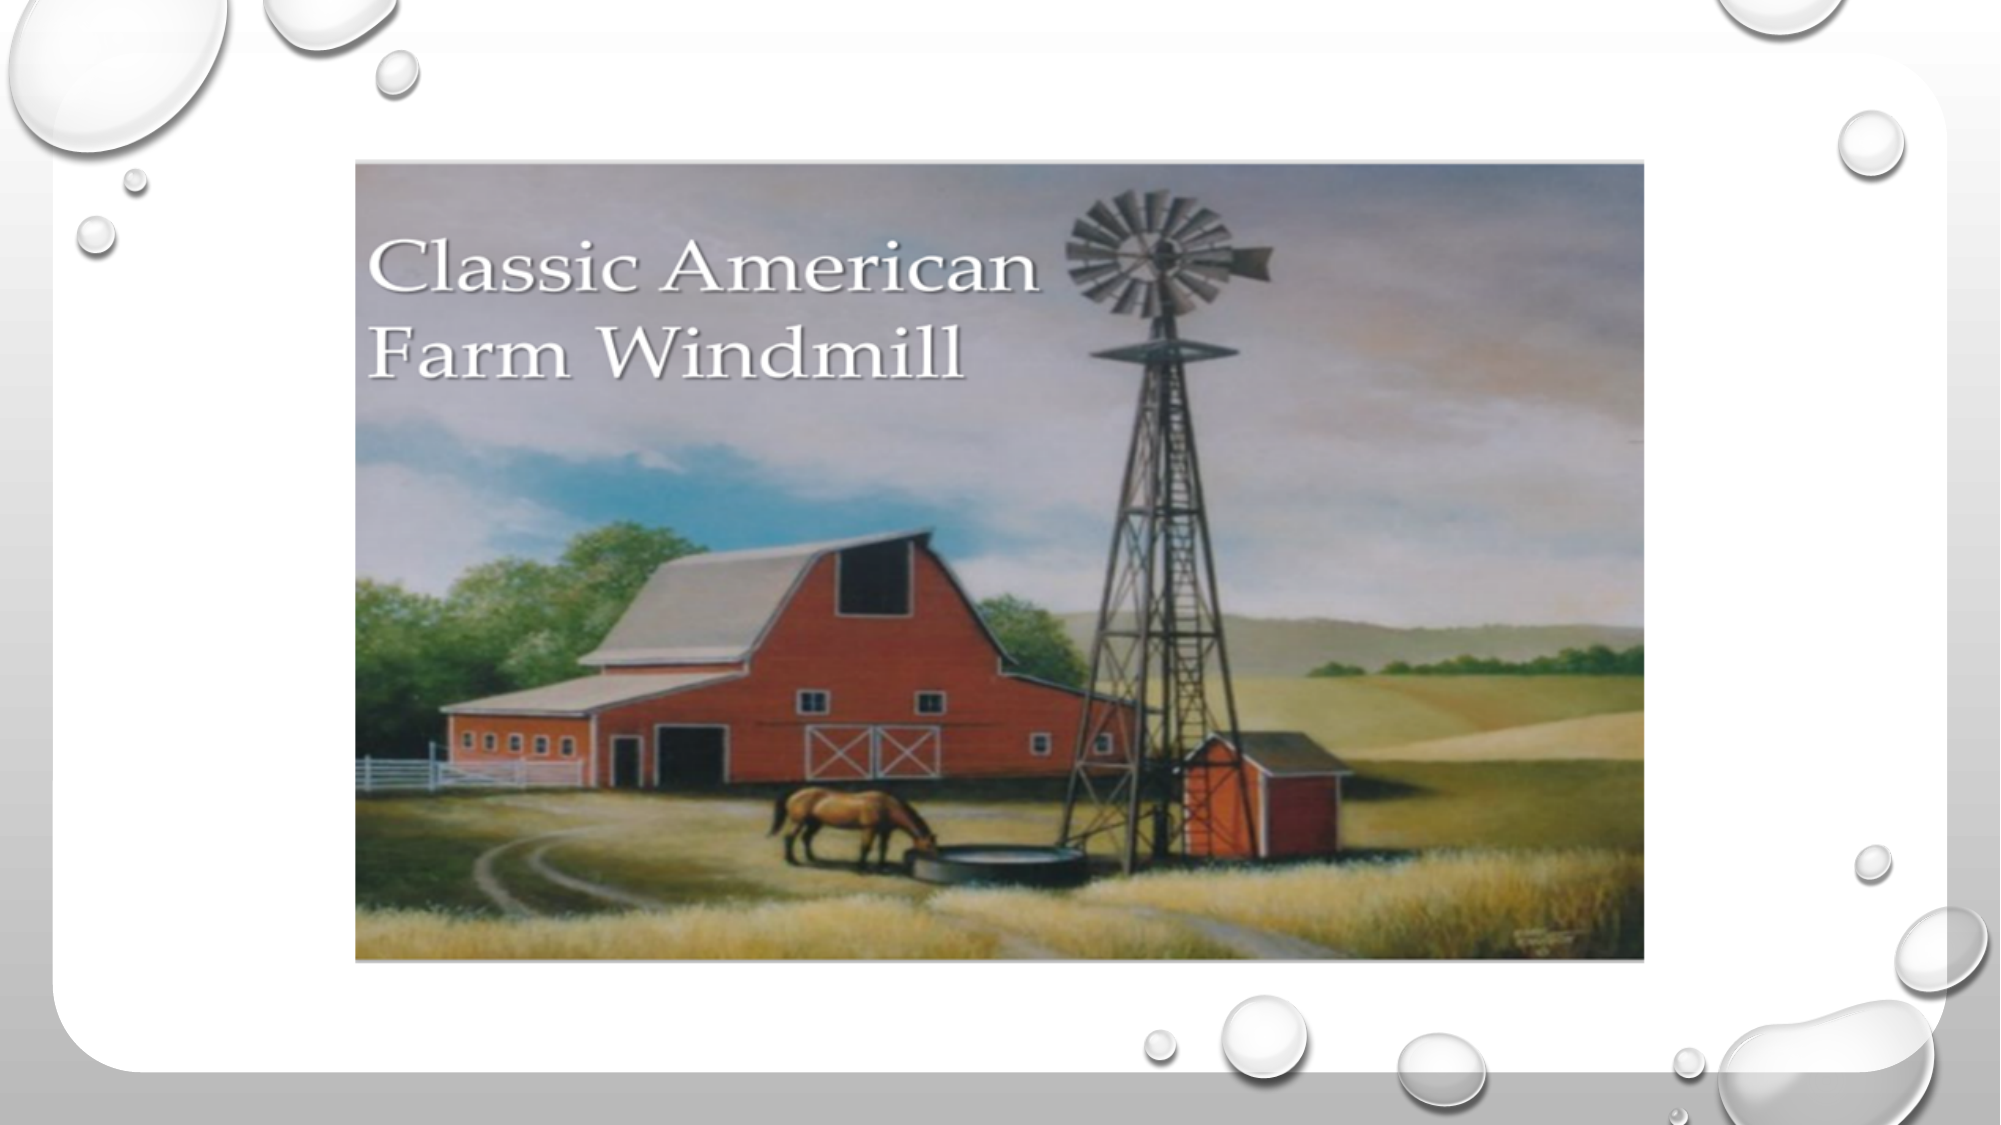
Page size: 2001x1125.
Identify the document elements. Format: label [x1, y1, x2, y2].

picture [0, 0, 2000, 1125]
list [354, 158, 1646, 966]
